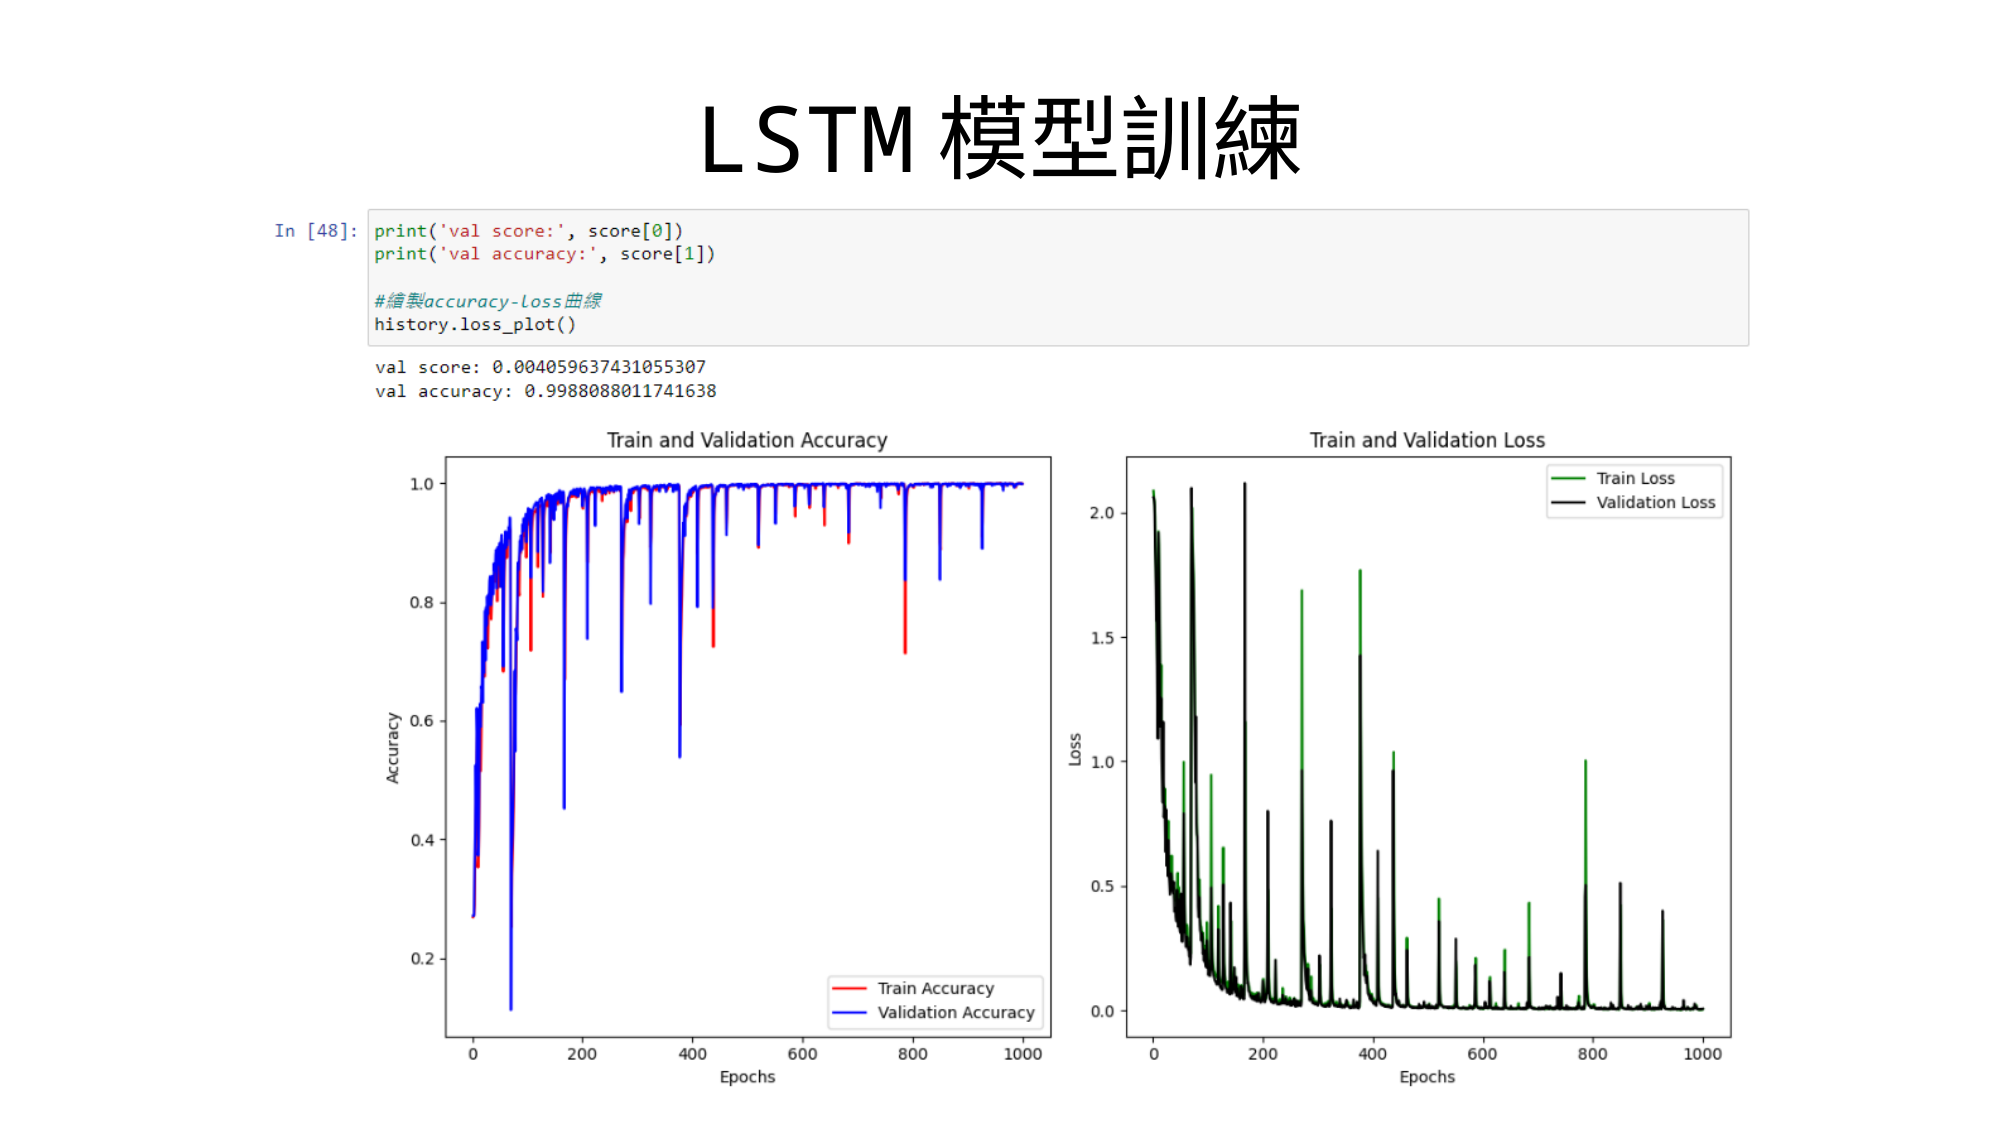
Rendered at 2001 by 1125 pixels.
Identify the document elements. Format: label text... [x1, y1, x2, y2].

picture [234, 204, 1766, 1109]
title LSTM模型訓練 [137, 34, 1863, 252]
